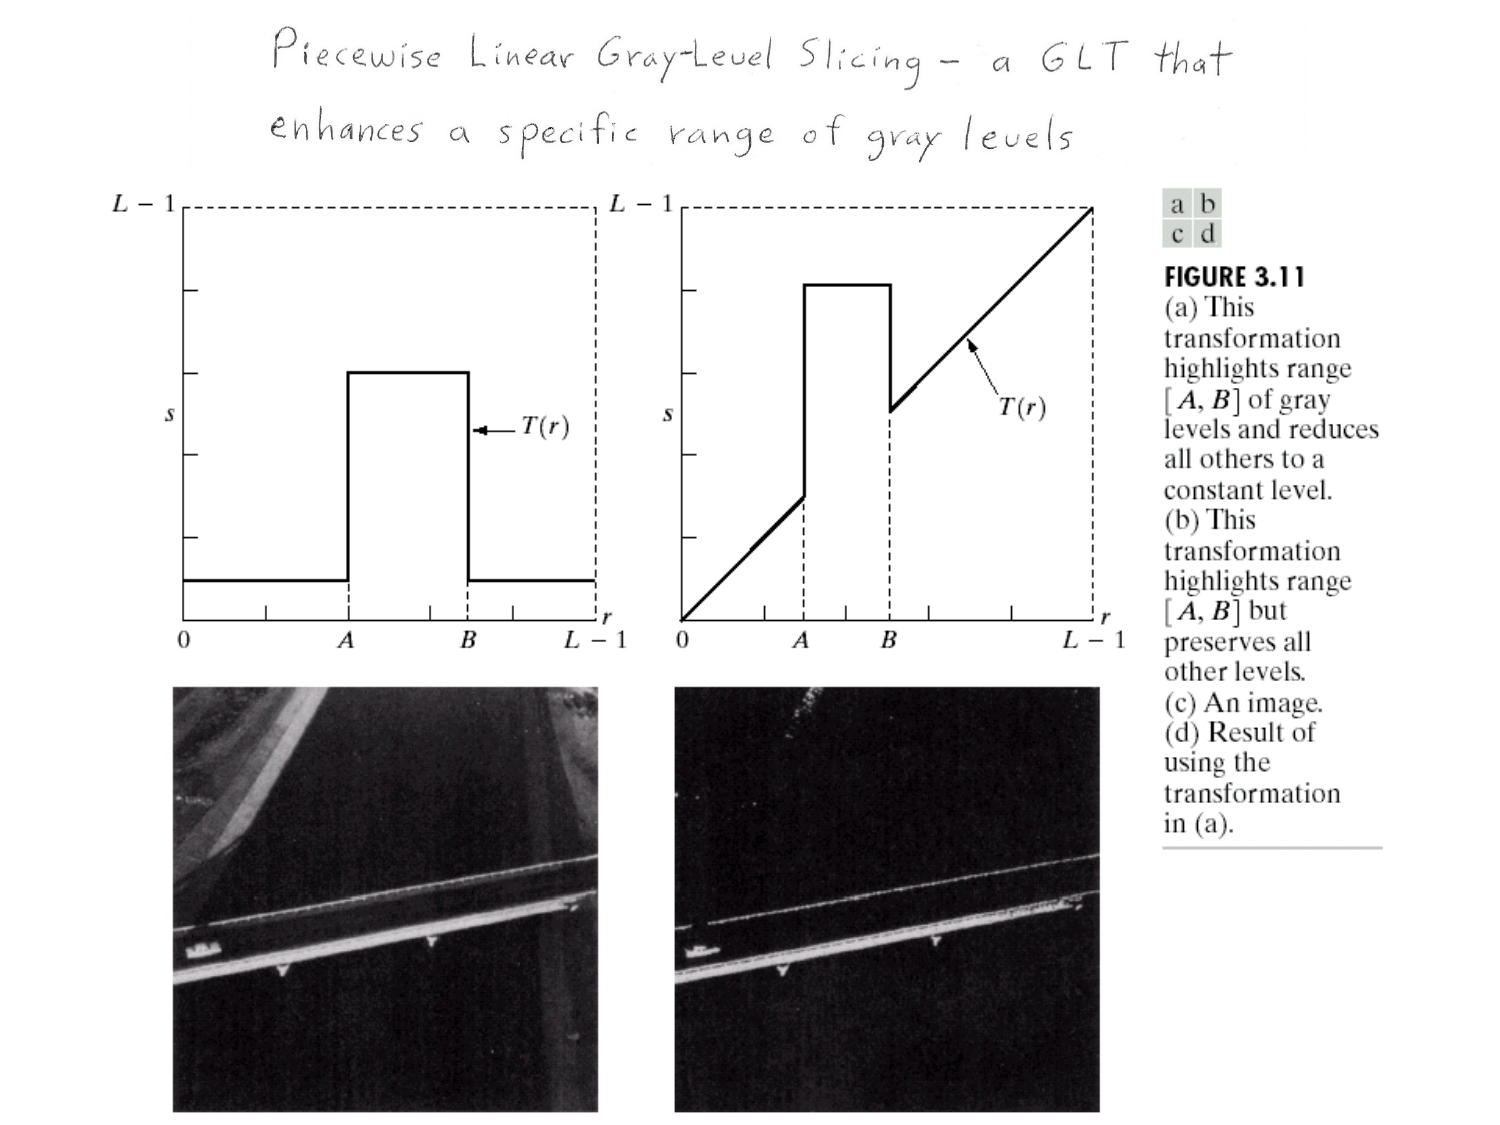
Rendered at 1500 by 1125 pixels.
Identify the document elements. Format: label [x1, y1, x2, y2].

picture [106, 179, 1394, 1123]
picture [189, 14, 1311, 170]
